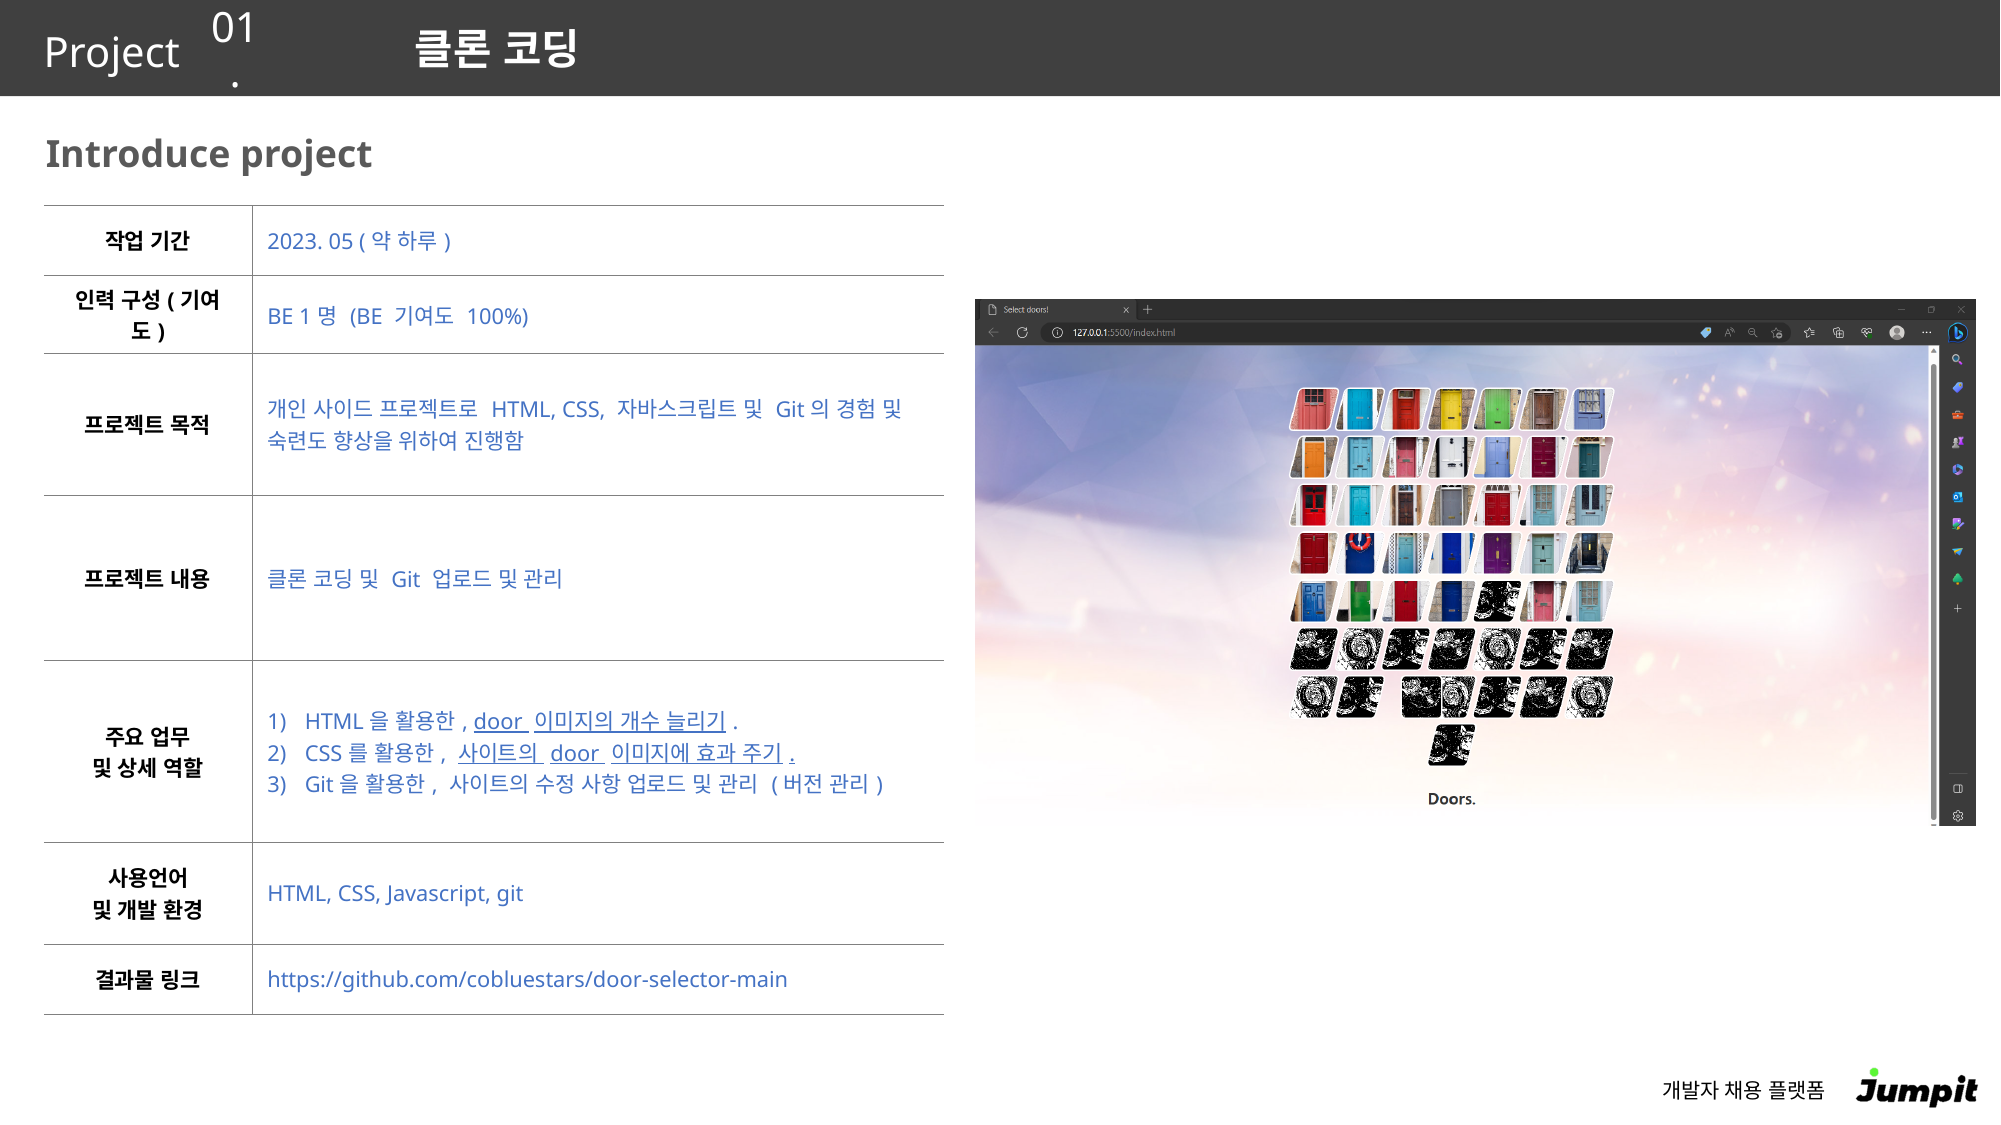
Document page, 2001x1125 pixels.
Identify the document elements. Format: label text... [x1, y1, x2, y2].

table_header 2023. 05 (약 하루) [253, 206, 944, 275]
table_cell HTML을 활용한, door 이미지의 개수 늘리기. CSS를 활용한, 사이트의 door 이미지에 효과 주기. Git을 활용한, 사이트의 수정 사항 업로드 및 관리 (버전 관리) [253, 661, 944, 842]
picture [1849, 1063, 1982, 1113]
table_cell 개인 사이드 프로젝트로 HTML, CSS, 자바스크립트 및 Git의 경험 및 숙련도 향상을 위하여 진행함 [253, 354, 944, 495]
table_cell 사용언어 및 개발 환경 [44, 843, 252, 944]
table_header 작업 기간 [44, 206, 252, 275]
table_cell 프로젝트 목적 [44, 354, 252, 495]
picture [975, 299, 1976, 826]
table_cell BE 1명 (BE 기여도 100%) [253, 276, 944, 353]
list 클론 코딩 [399, 20, 1707, 82]
list 01. [192, 20, 278, 82]
table_cell 결과물 링크 [44, 945, 252, 1014]
table_cell 주요 업무 및 상세 역할 [44, 661, 252, 842]
table_cell HTML, CSS, Javascript, git [253, 843, 944, 944]
table_cell 클론 코딩 및 Git 업로드 및 관리 [253, 496, 944, 660]
table_cell 프로젝트 내용 [44, 496, 252, 660]
table_cell 인력 구성(기여도) [44, 276, 252, 353]
table_cell https://github.com/cobluestars/door-selector-main [253, 945, 944, 1014]
